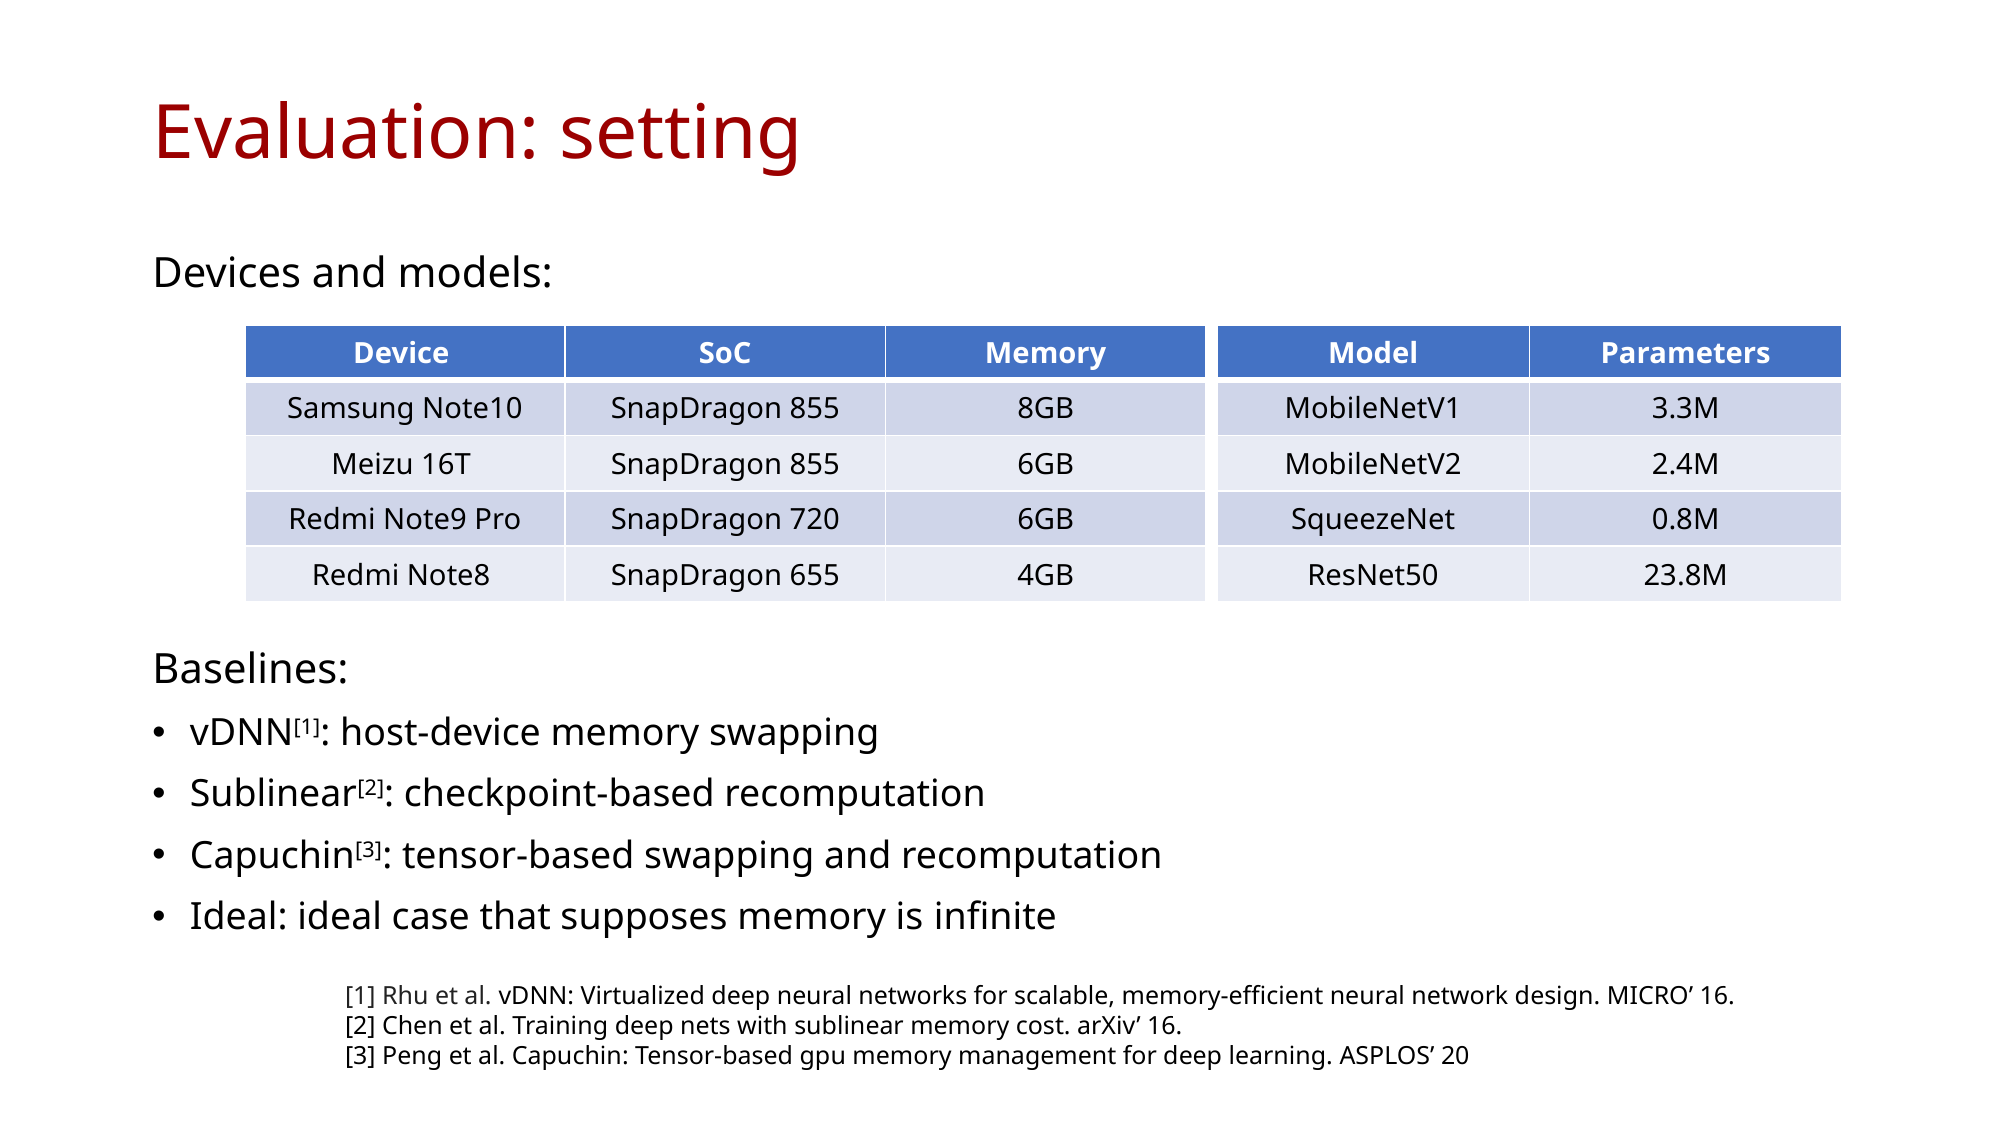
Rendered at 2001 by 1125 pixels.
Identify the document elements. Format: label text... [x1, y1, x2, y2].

table_cell 8GB [886, 383, 1205, 435]
table_cell Samsung Note10 [246, 383, 564, 435]
table_cell 3.3M [1530, 383, 1841, 435]
text_box [1] Rhu et al. vDNN: Virtualized deep neural networks for scalable, memory-efficient neural network design. MICRO’ 16. [2] Chen et al. Training deep nets with sublinear memory cost. arXiv’ 16. [3] Peng et al. Capuchin: Tensor-based gpu memory management for deep learning. ASPLOS’ 20 [330, 972, 1752, 1078]
table_cell 0.8M [1530, 492, 1841, 545]
table_header SoC [566, 326, 885, 377]
table_cell SqueezeNet [1218, 492, 1529, 545]
table_cell 2.4M [1530, 436, 1841, 490]
table_header Device [246, 326, 564, 377]
table_cell Redmi Note8 [246, 547, 564, 601]
table_cell Redmi Note9 Pro [246, 492, 564, 545]
table_cell MobileNetV1 [1218, 383, 1529, 435]
table_header Parameters [1530, 326, 1841, 377]
table_cell SnapDragon 855 [566, 383, 885, 435]
table_cell 6GB [886, 436, 1205, 490]
table_cell SnapDragon 720 [566, 492, 885, 545]
table_cell 4GB [886, 547, 1205, 601]
table_header Memory [886, 326, 1205, 377]
table_cell ResNet50 [1218, 547, 1529, 601]
table_cell SnapDragon 655 [566, 547, 885, 601]
table_cell SnapDragon 855 [566, 436, 885, 490]
title Evaluation: setting [137, 59, 1863, 209]
table_cell 23.8M [1530, 547, 1841, 601]
table_cell MobileNetV2 [1218, 436, 1529, 490]
table_header Model [1218, 326, 1529, 377]
table_cell Meizu 16T [246, 436, 564, 490]
list Devices and models: Baselines: vDNN[1]: host-device memory swapping Sublinear[2]: checkpoint-based recomputation Capuchin[3]: tensor-based swapping and recomputation Ideal: ideal case that supposes memory is infinite [137, 244, 1863, 1014]
table_cell 6GB [886, 492, 1205, 545]
